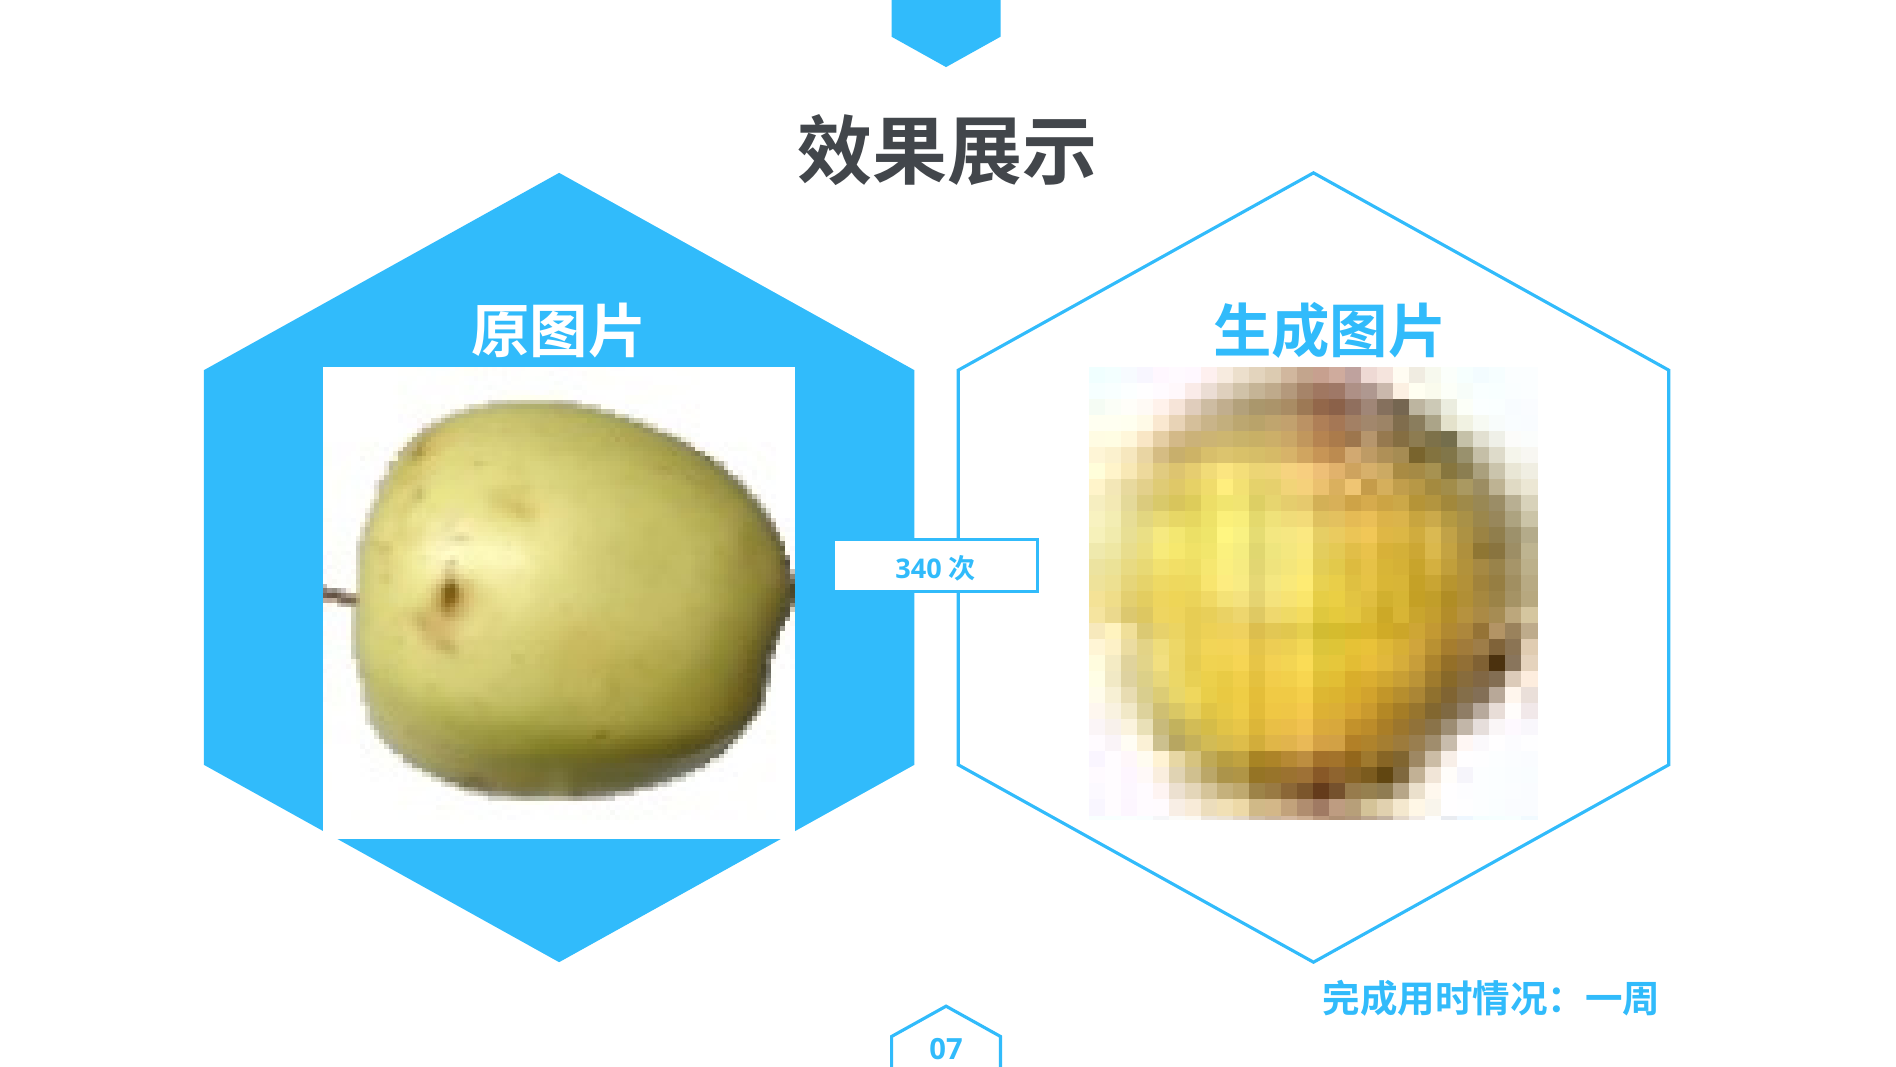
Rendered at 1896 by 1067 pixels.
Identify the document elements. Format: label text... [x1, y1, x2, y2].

text_box [891, 1032, 899, 1067]
text_box [958, 172, 1669, 963]
text_box 340次 [833, 539, 1038, 592]
text_box 原图片 [441, 281, 677, 365]
text_box 效果展示 [533, 87, 1362, 196]
text_box [917, 1006, 975, 1022]
text_box 完成用时情况：一周 [1170, 966, 1813, 1023]
text_box [891, 0, 1001, 68]
text_box 生成图片 [1195, 281, 1465, 364]
text_box [993, 1032, 1001, 1067]
text_box [351, 847, 767, 963]
picture [323, 366, 795, 839]
text_box 07 [899, 1022, 993, 1067]
picture [1089, 366, 1538, 820]
text_box [203, 172, 915, 829]
